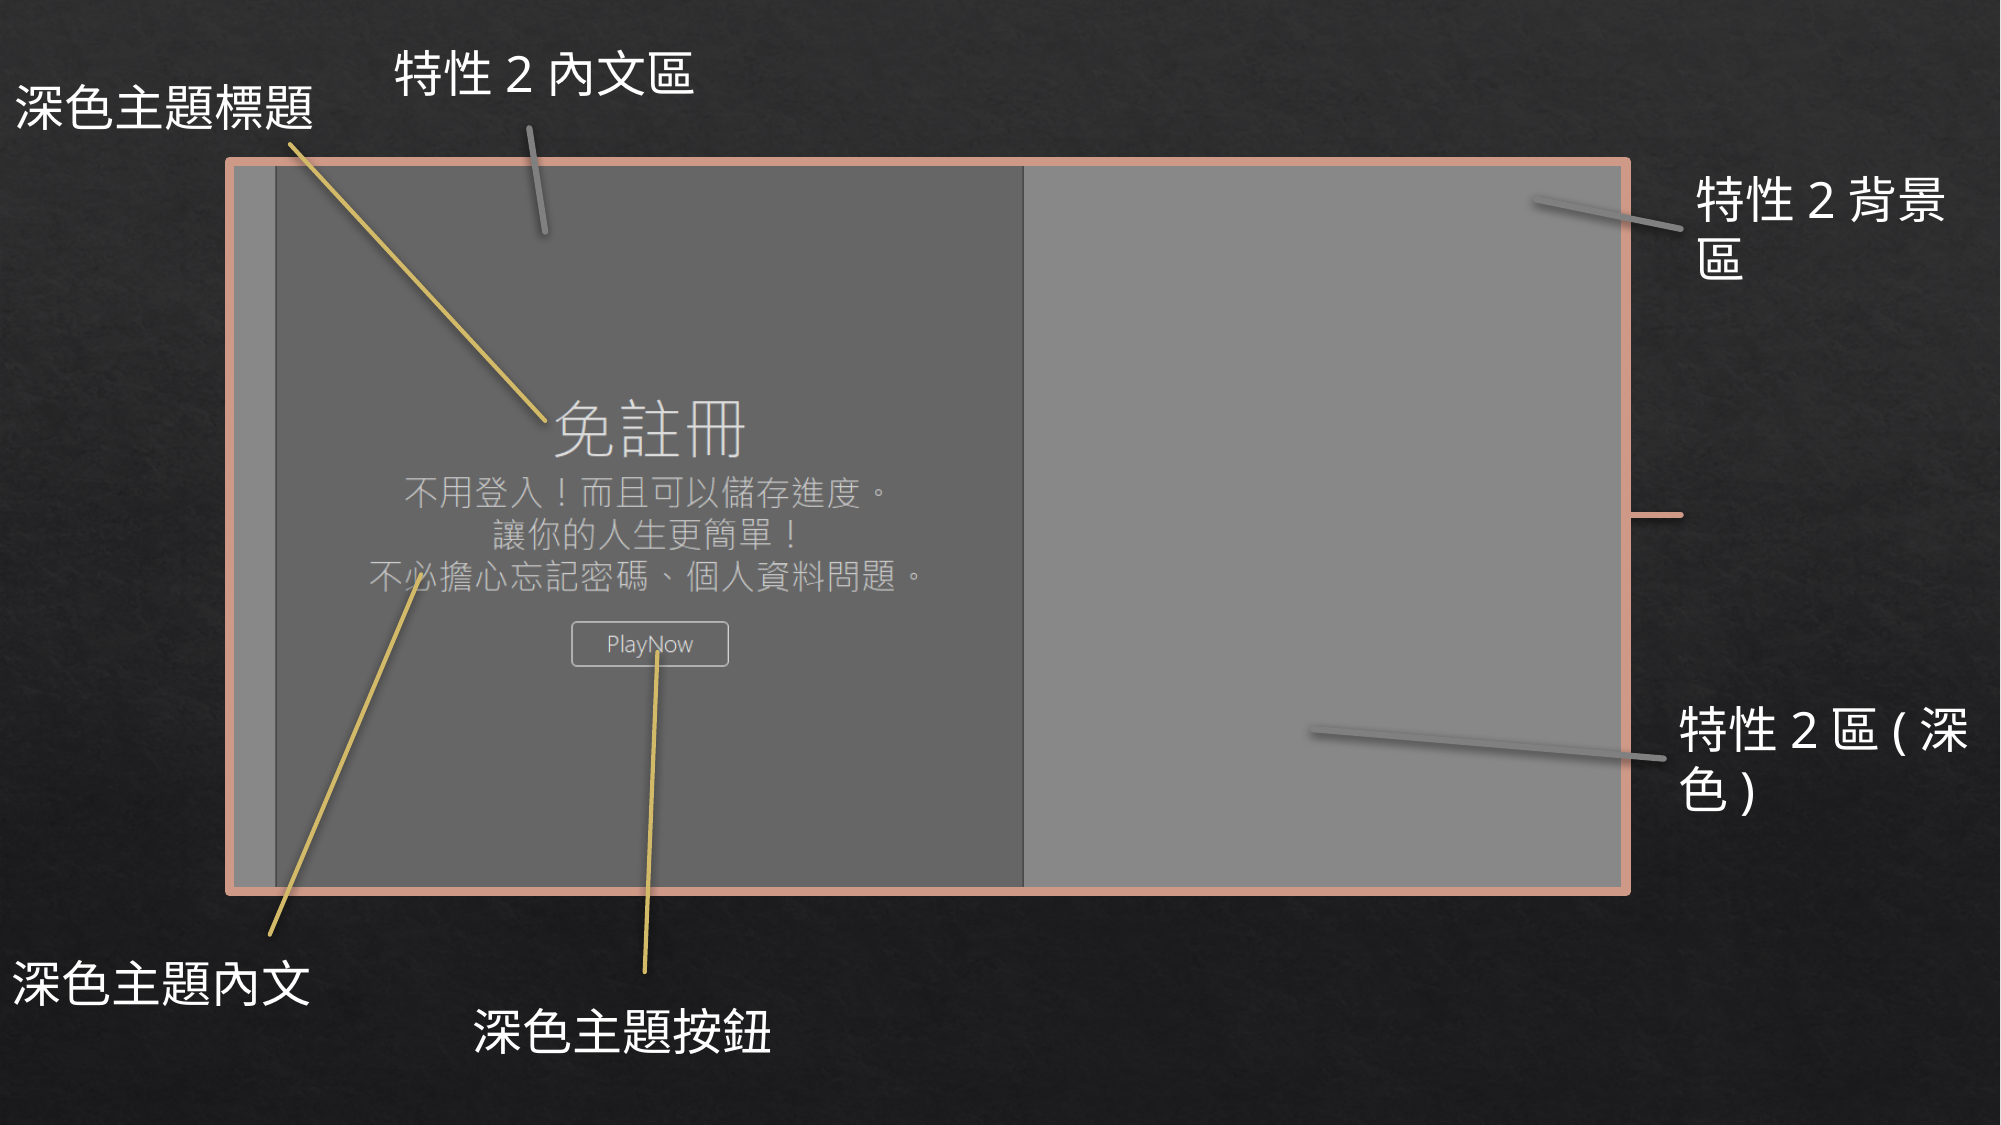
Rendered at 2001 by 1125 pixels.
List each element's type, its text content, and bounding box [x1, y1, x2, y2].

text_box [269, 574, 422, 935]
text_box 深色主題按鈕 [457, 992, 863, 1068]
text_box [644, 651, 658, 973]
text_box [229, 161, 1681, 892]
text_box 深色主題內文 [0, 945, 342, 1020]
text_box 深色主題標題 [0, 69, 406, 144]
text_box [529, 128, 546, 232]
text_box 特性2背景區 [1684, 161, 1989, 297]
text_box 特性2區(深色) [1688, 691, 2000, 826]
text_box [289, 144, 546, 422]
text_box 特性2內文區 [378, 35, 712, 110]
